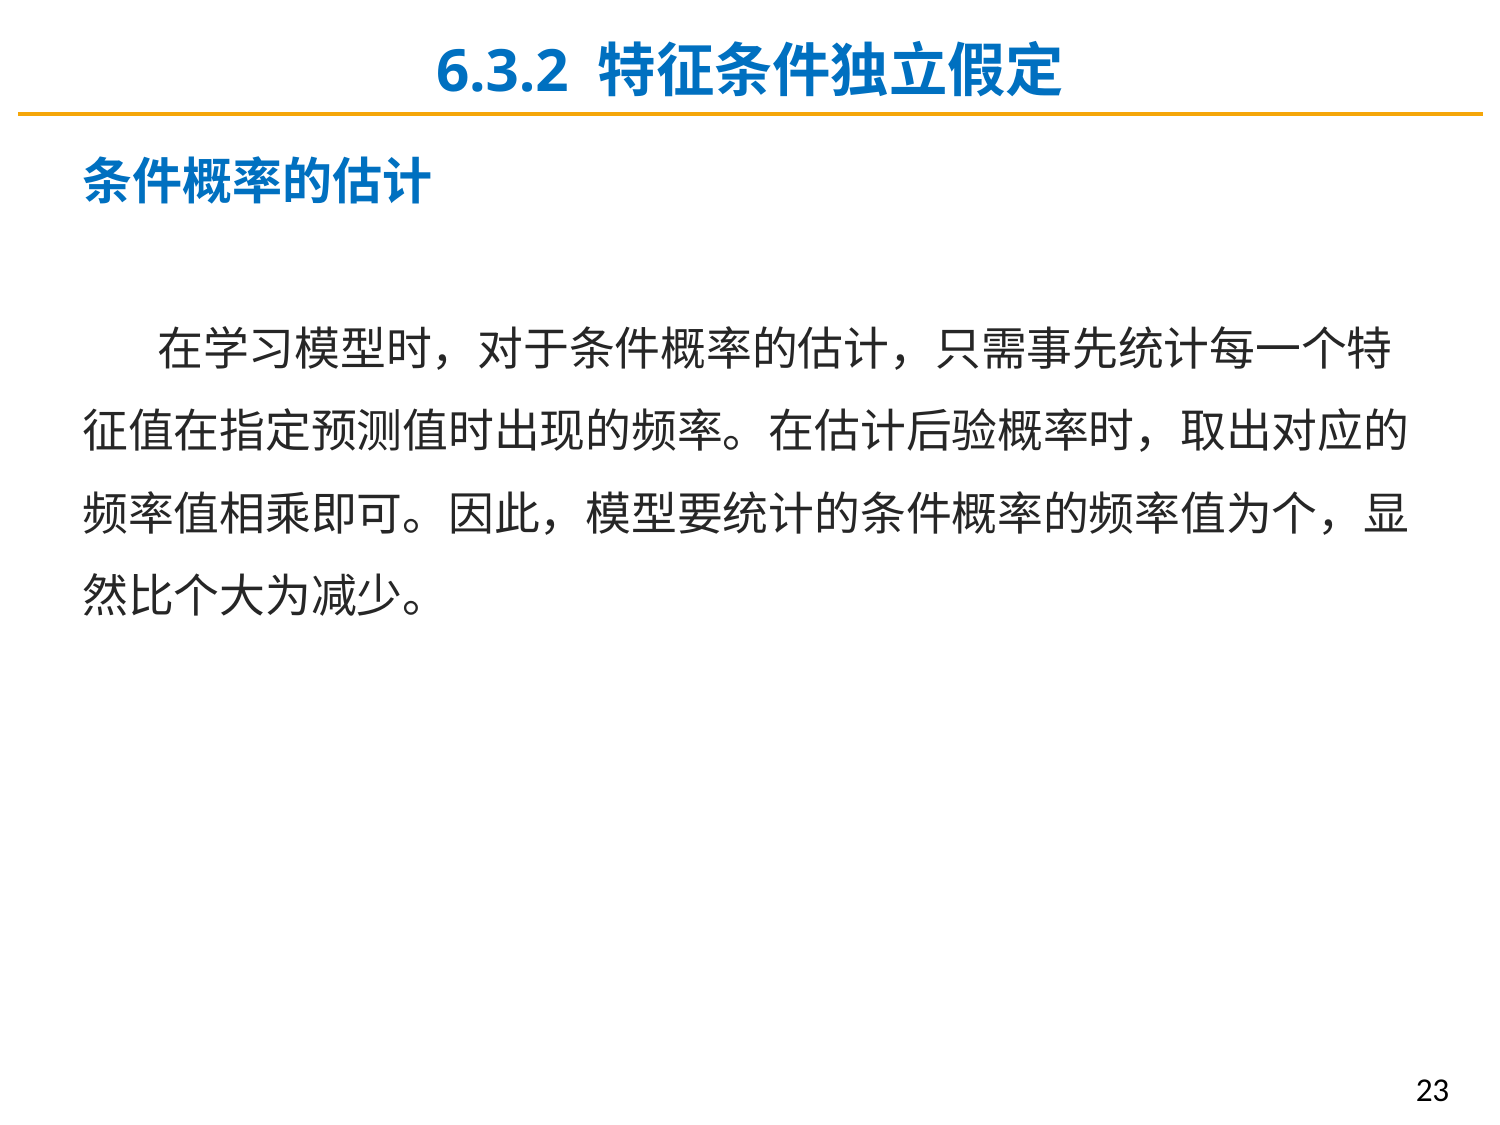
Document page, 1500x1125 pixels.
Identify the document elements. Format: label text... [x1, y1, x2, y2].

text_box 23 [1114, 1060, 1465, 1106]
text_box 6.3.2 特征条件独立假定 [0, 25, 1500, 111]
